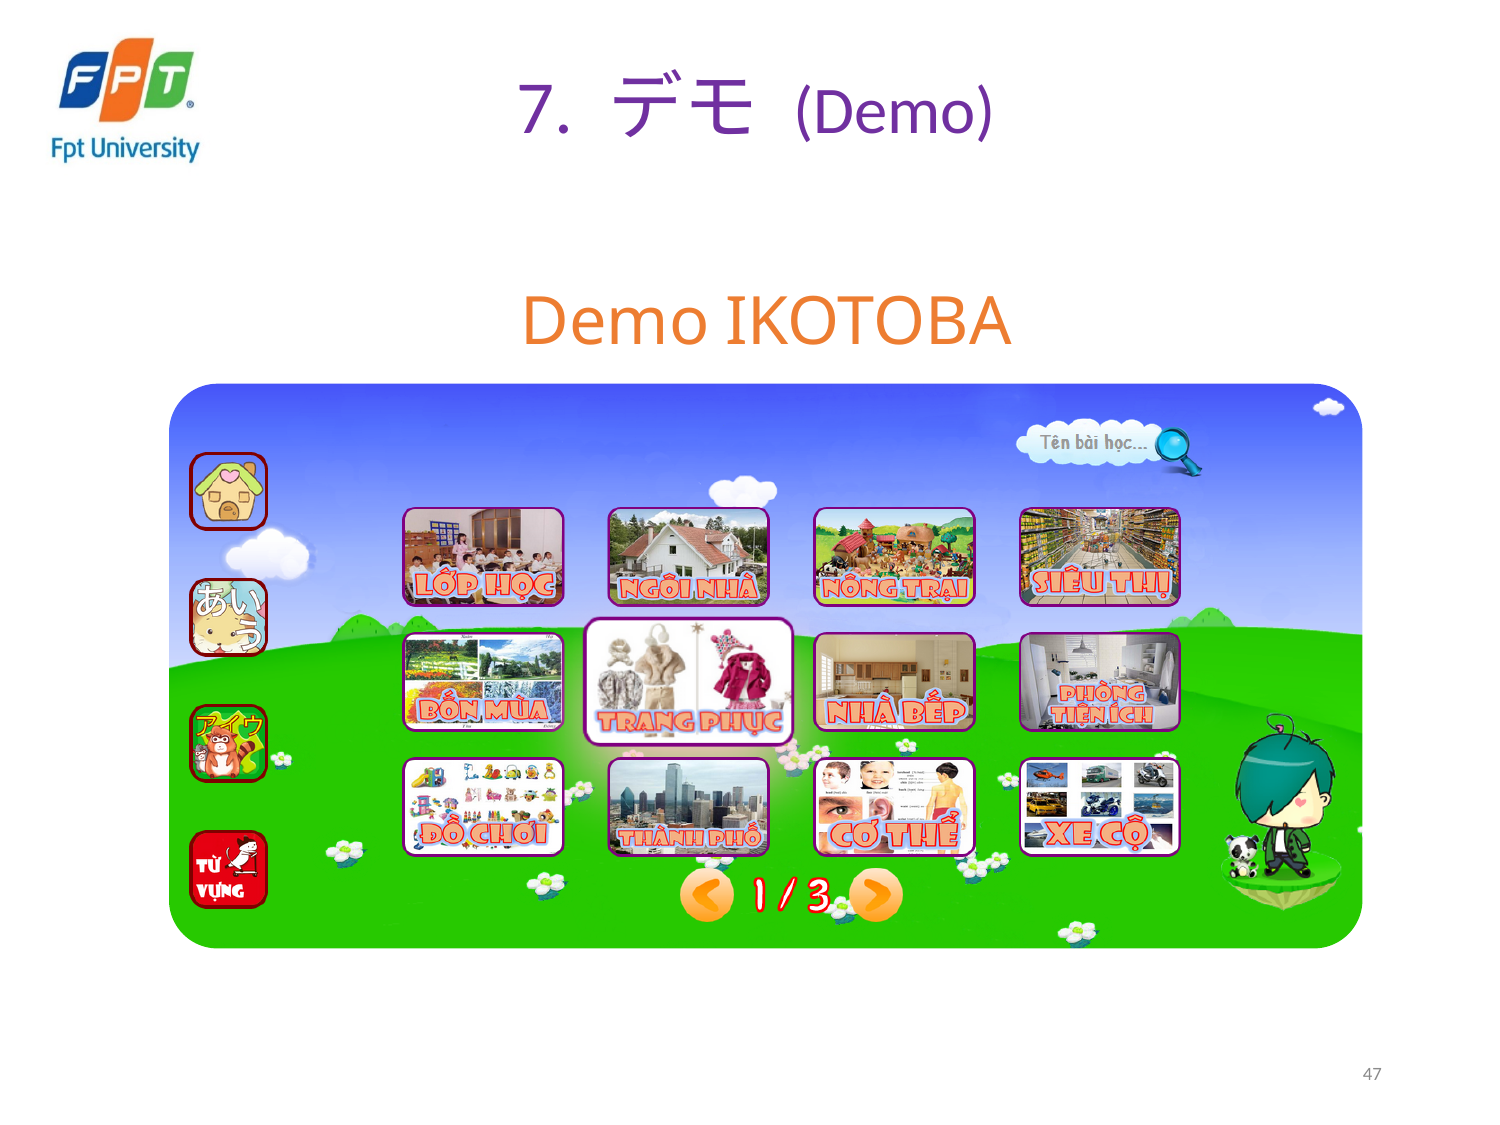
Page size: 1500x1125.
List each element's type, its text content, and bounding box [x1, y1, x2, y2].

picture [2, 0, 248, 191]
text_box Demo IKOTOBA [505, 270, 1060, 365]
slide_number 47 [1059, 1042, 1397, 1103]
picture [168, 383, 1363, 949]
text_box 7. デモ (Demo) [248, 51, 1303, 156]
